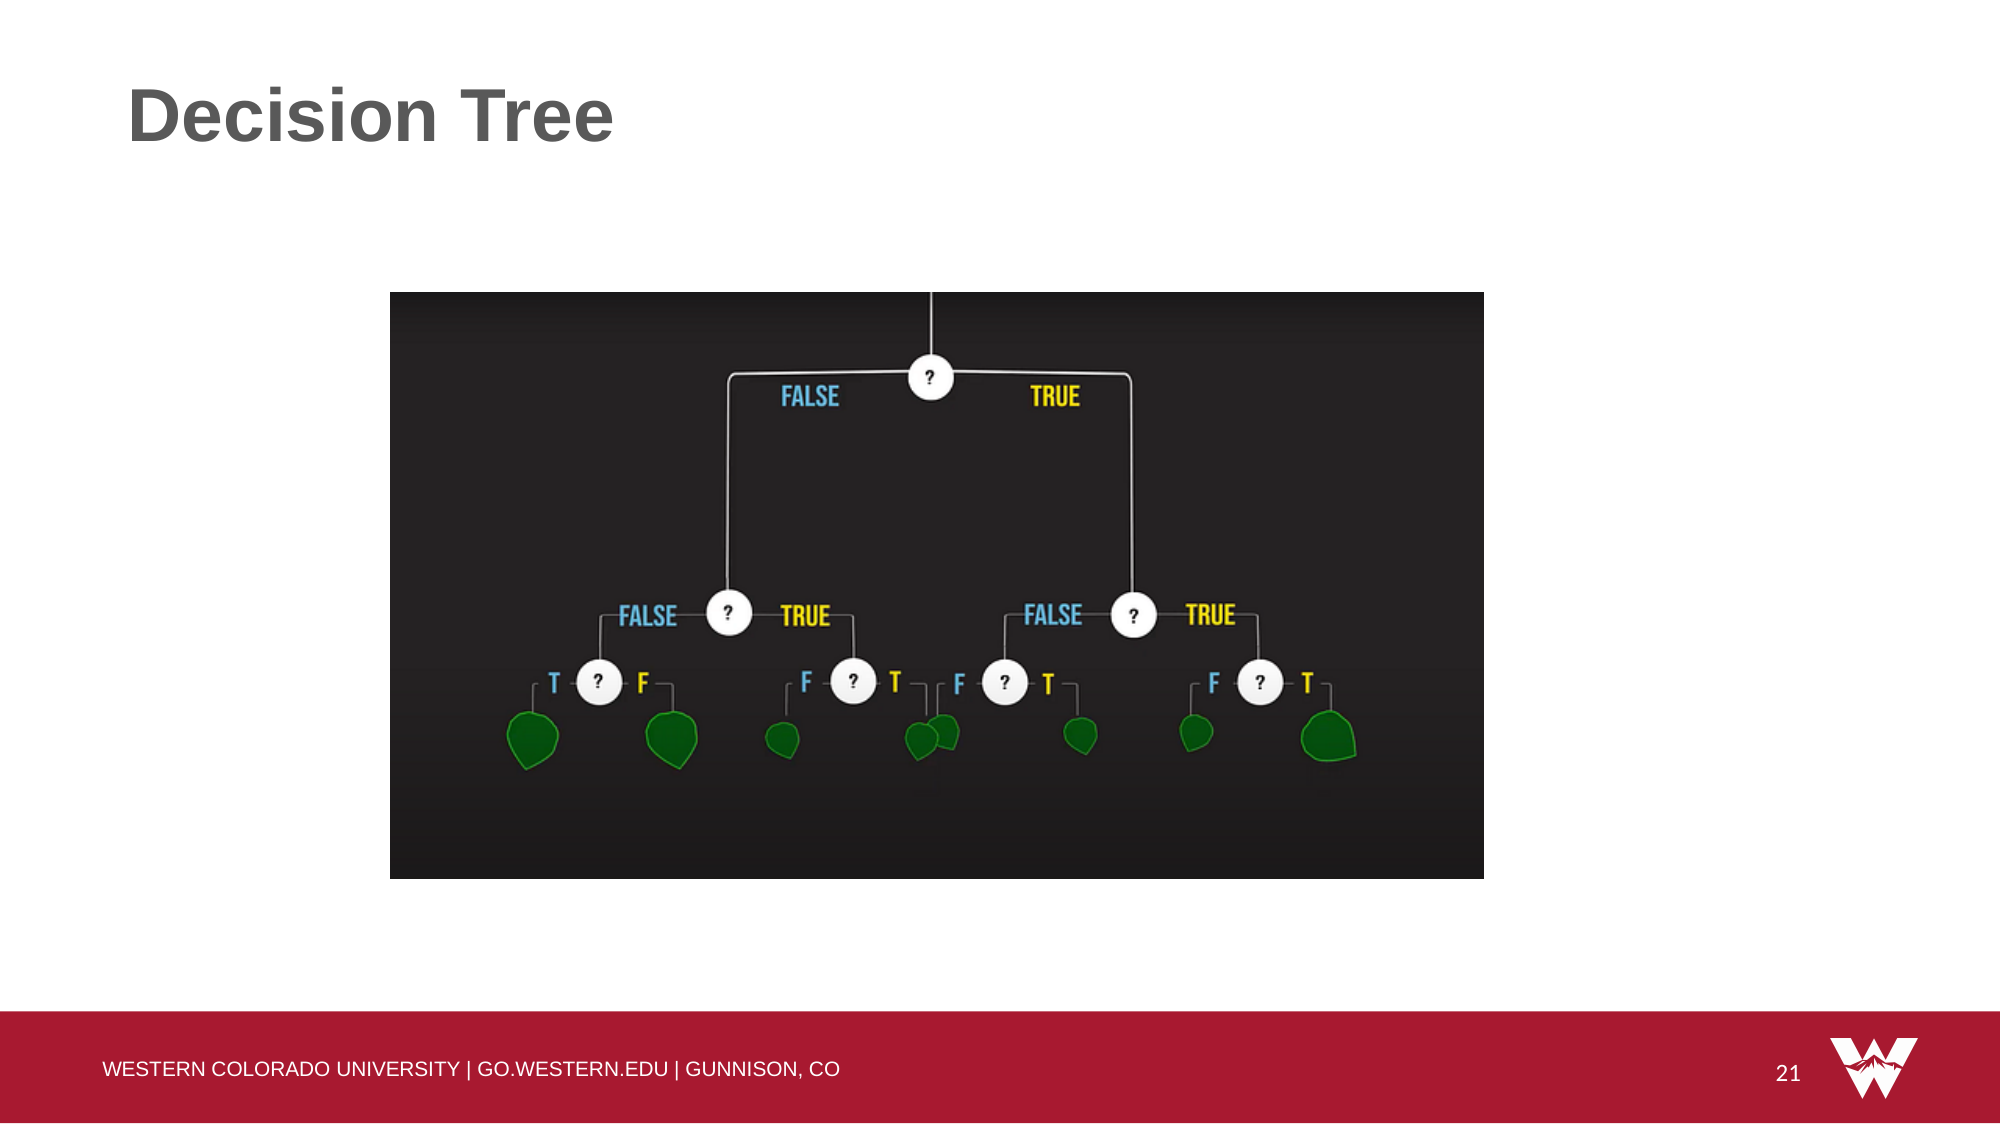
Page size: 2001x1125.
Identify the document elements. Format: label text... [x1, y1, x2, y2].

slide_number 21 [1366, 1041, 1817, 1102]
picture [1830, 1038, 1918, 1099]
picture [390, 292, 1484, 879]
title Decision Tree [112, 59, 1888, 174]
